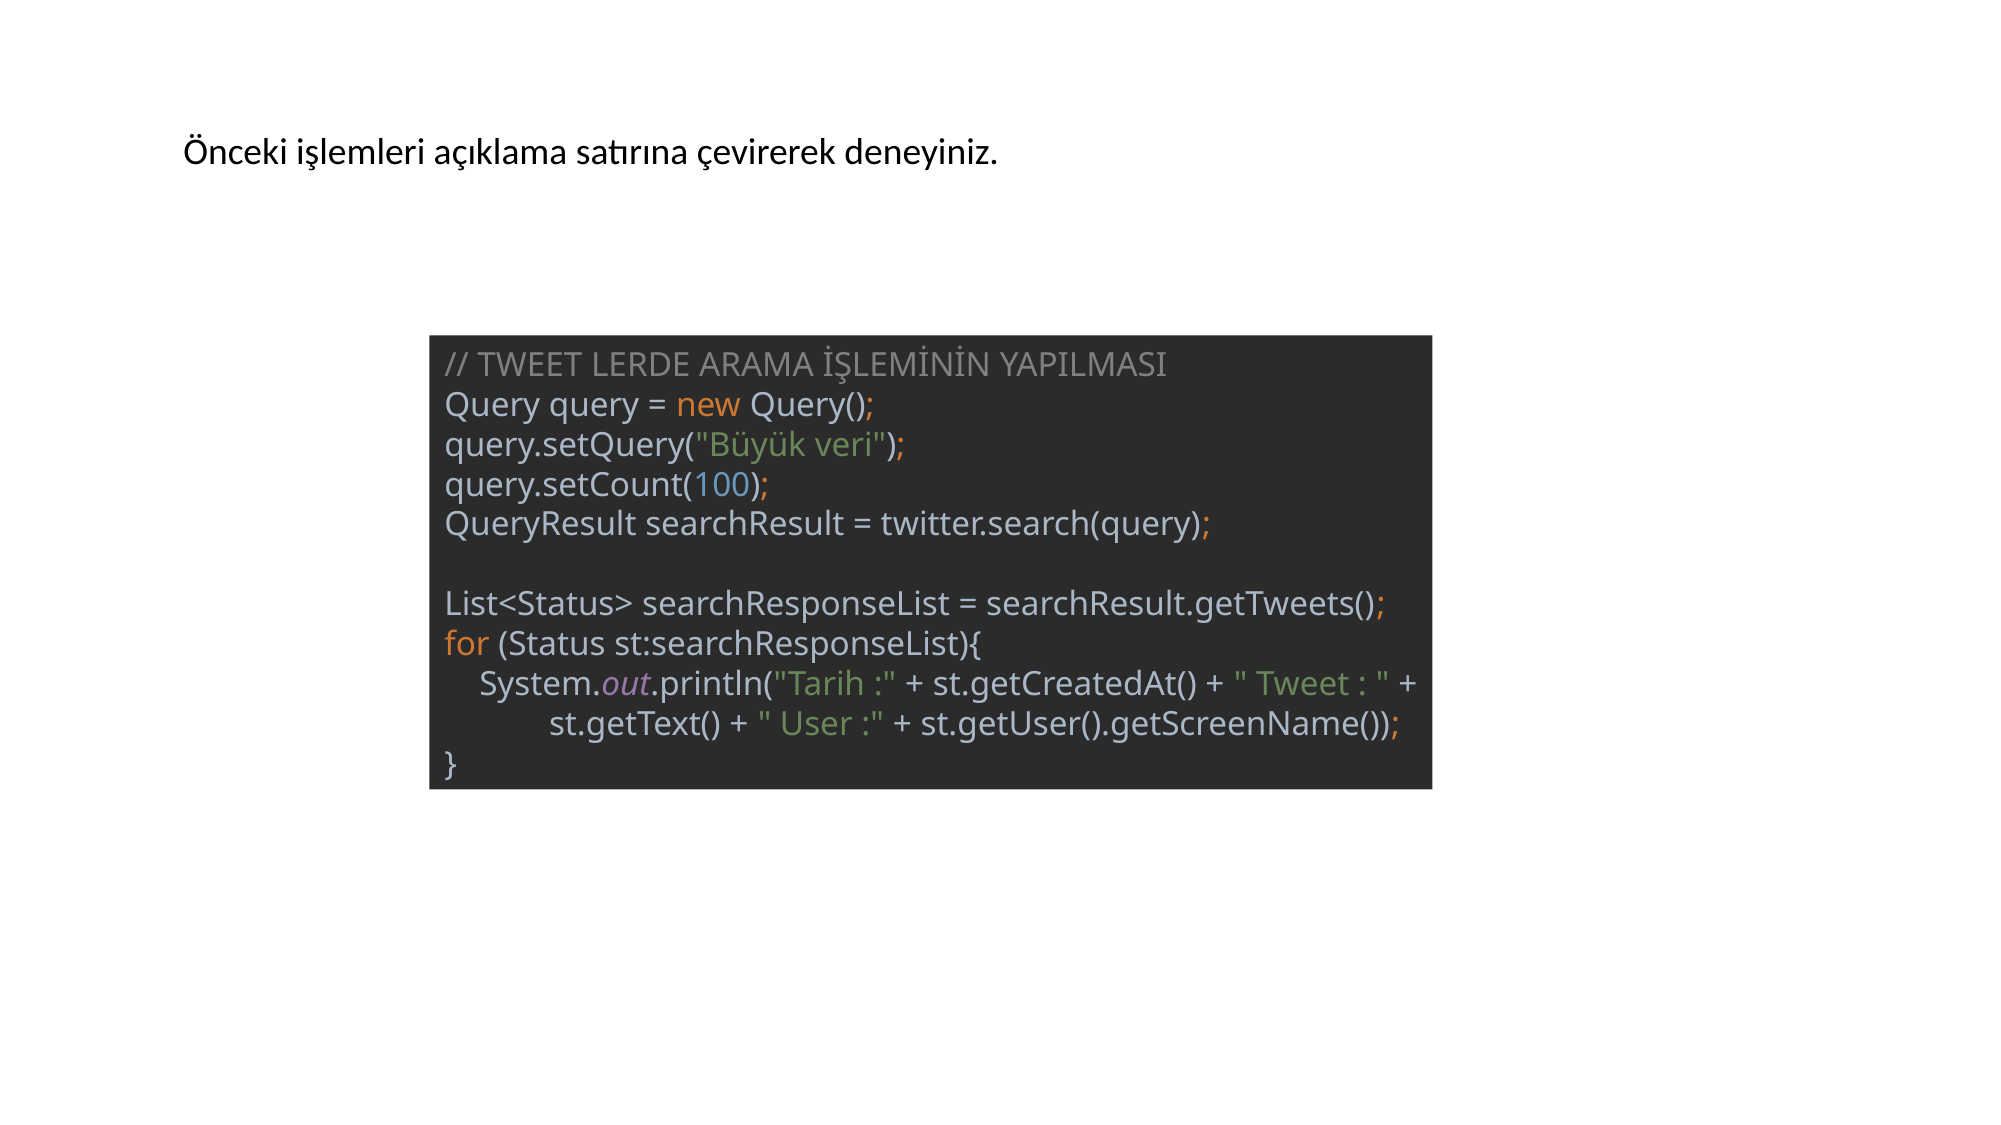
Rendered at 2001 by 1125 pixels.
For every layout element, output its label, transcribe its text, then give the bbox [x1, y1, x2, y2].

text_box Önceki işlemleri açıklama satırına çevirerek deneyiniz. [168, 119, 1015, 180]
text_box // TWEET LERDE ARAMA İŞLEMİNİN YAPILMASI Query query = new Query(); query.setQuery("Büyük veri"); query.setCount(100); QueryResult searchResult = twitter.search(query); List<Status> searchResponseList = searchResult.getTweets(); for (Status st:searchResponseList){ System.out.println("Tarih :" + st.getCreatedAt() + " Tweet : " + st.getText() + " User :" + st.getUser().getScreenName()); } [429, 335, 1433, 790]
